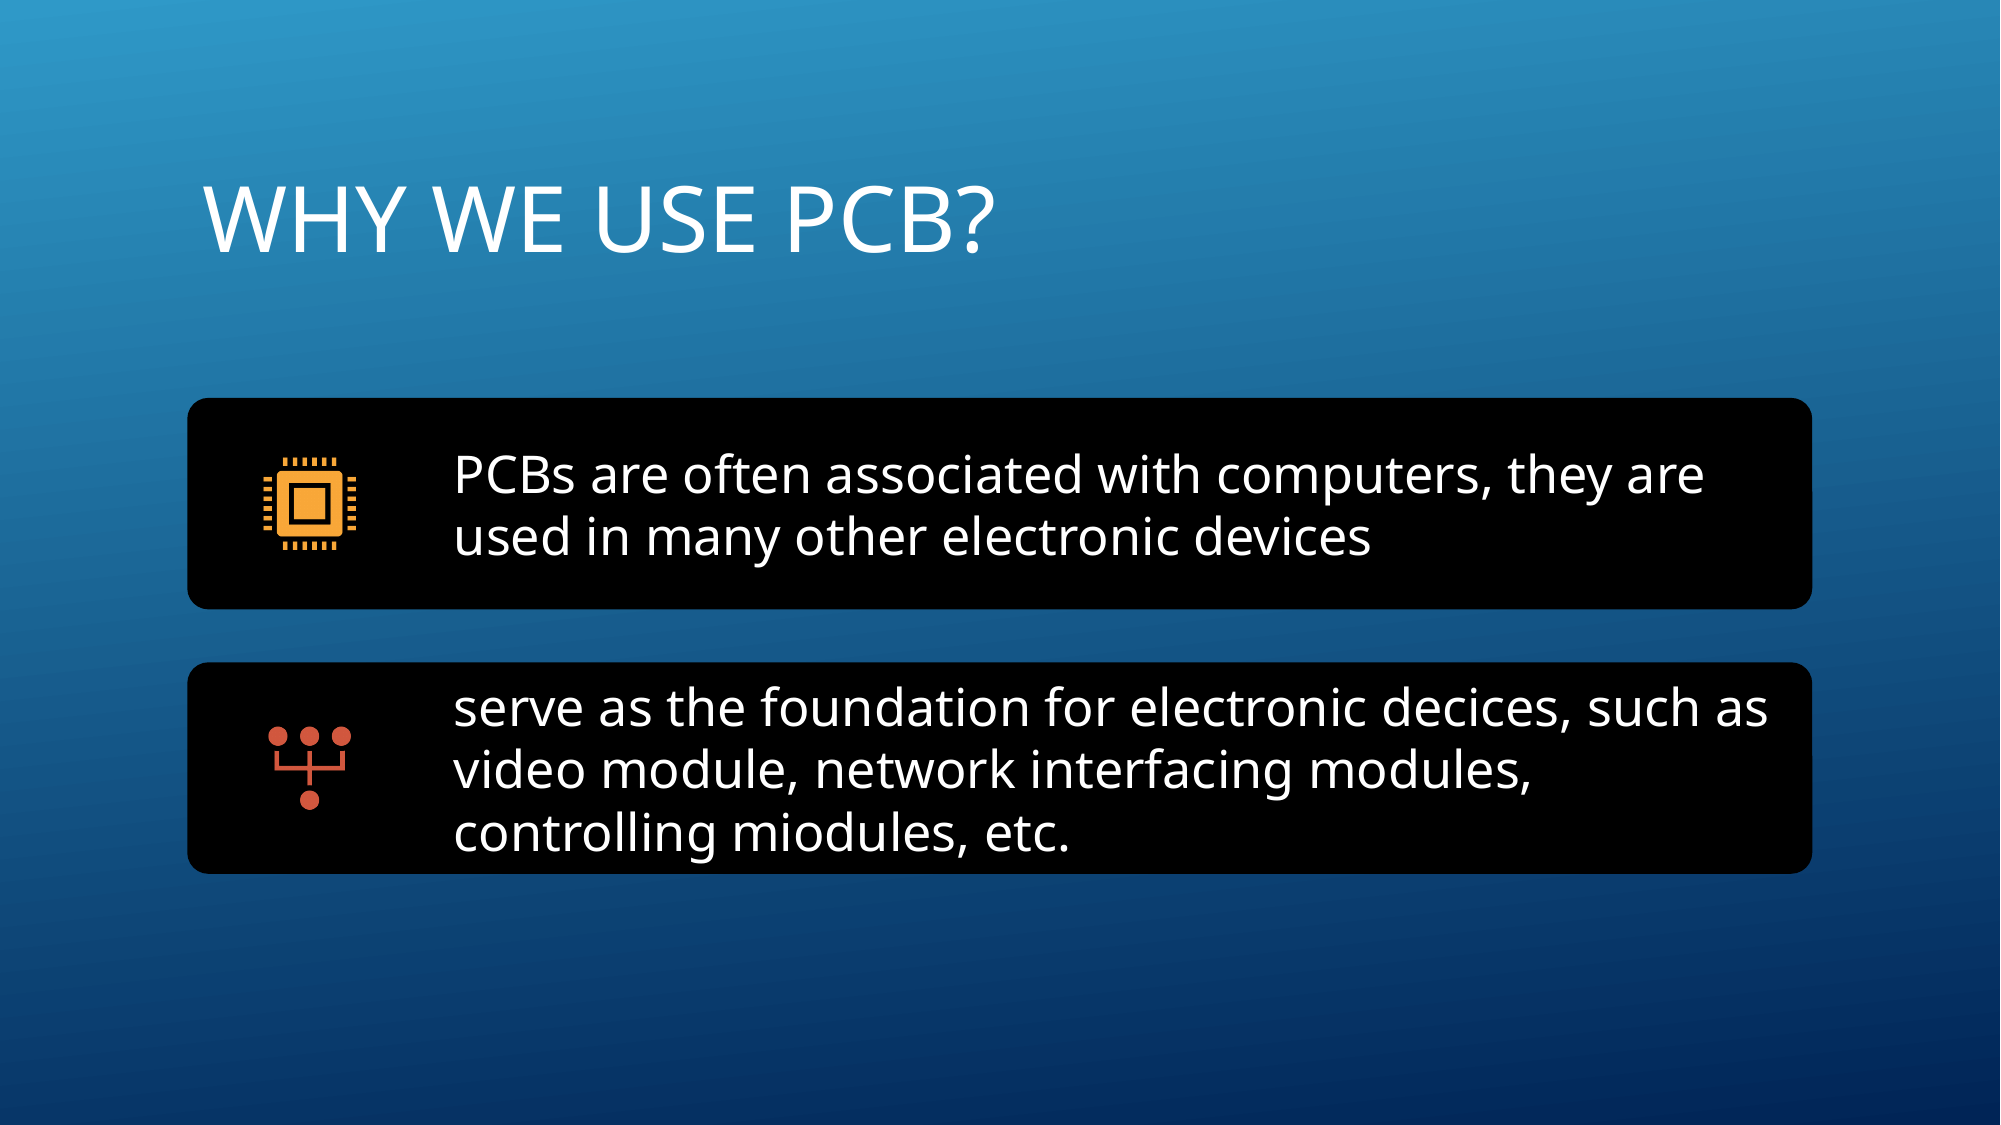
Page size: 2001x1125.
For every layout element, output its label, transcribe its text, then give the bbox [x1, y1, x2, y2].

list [186, 283, 1813, 989]
text_box [0, 0, 2000, 1125]
title Why we USE PCB? [187, 101, 1813, 283]
